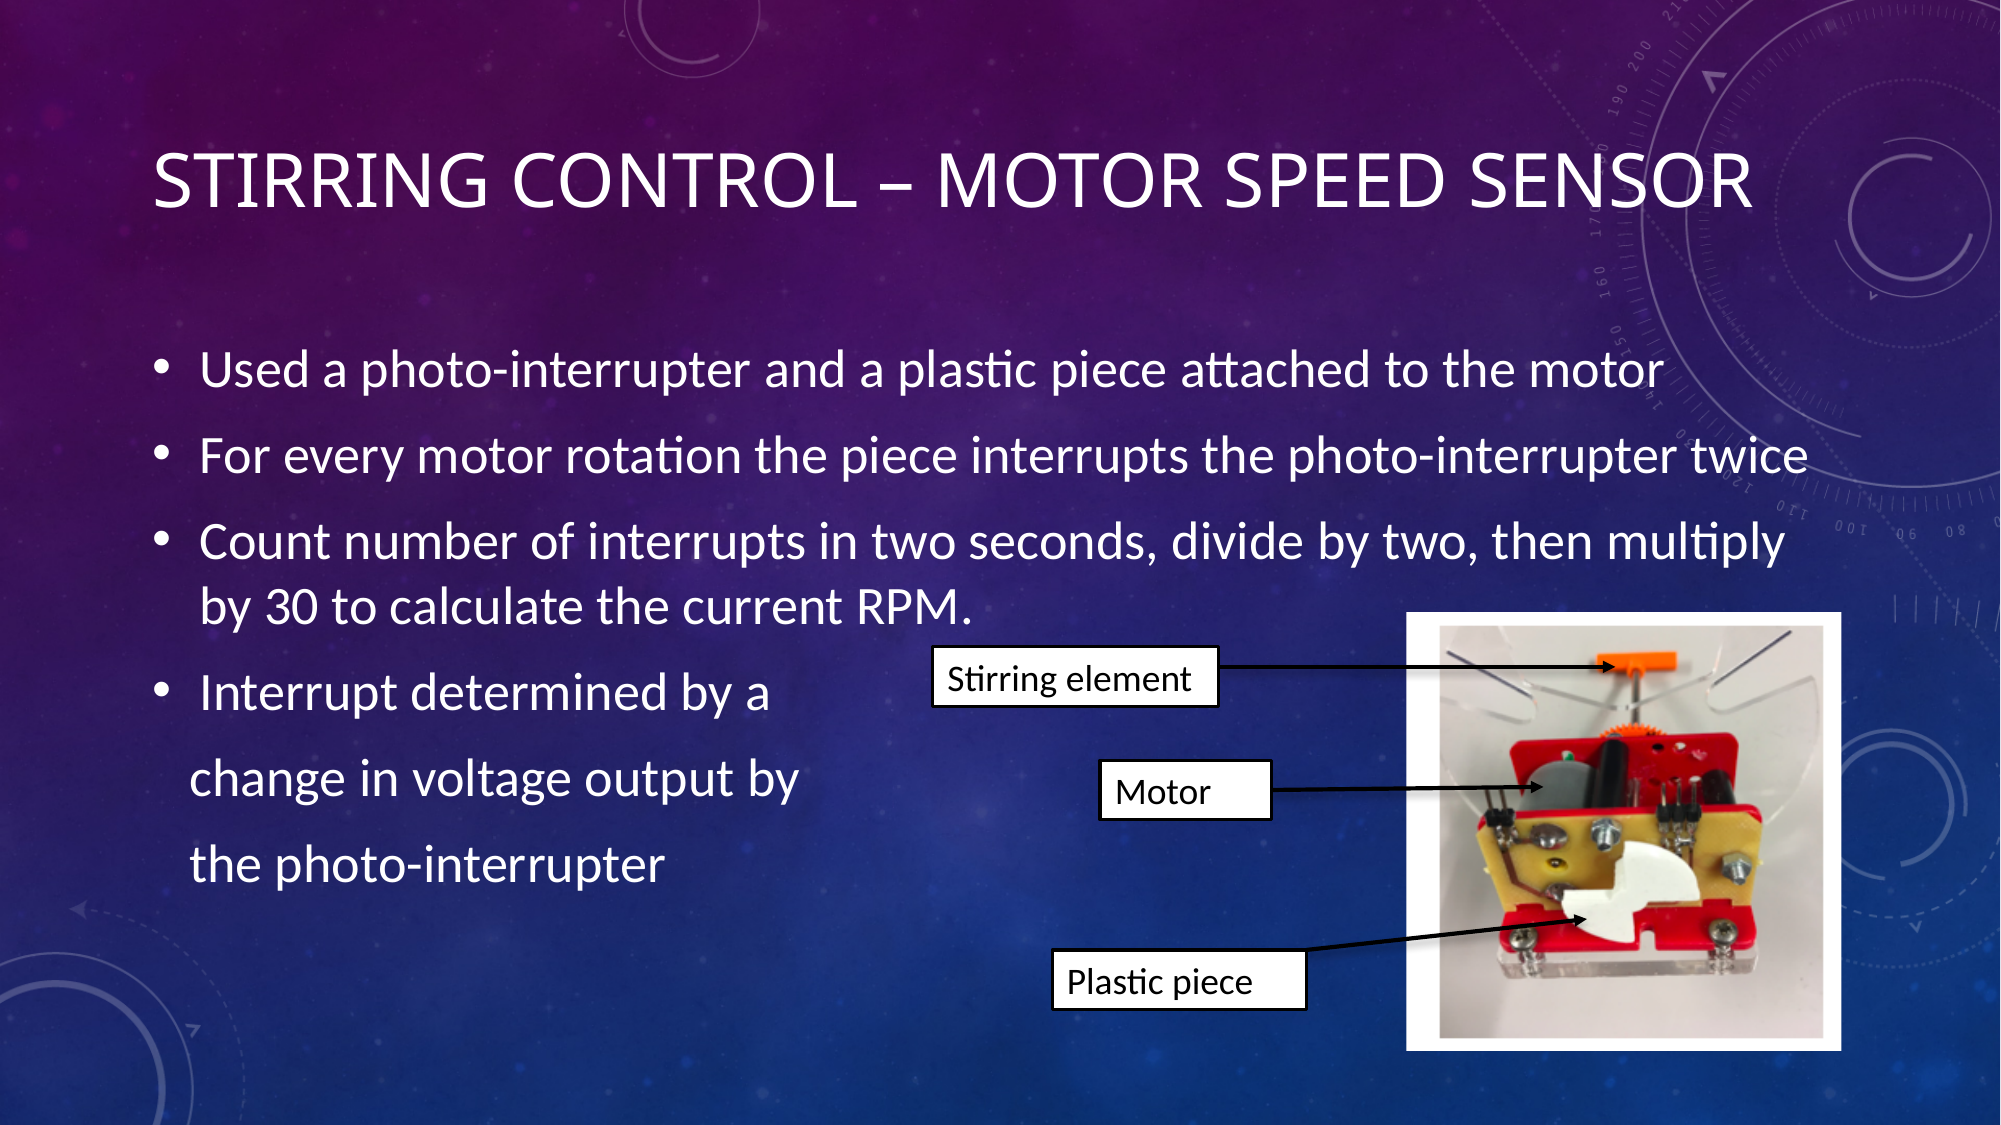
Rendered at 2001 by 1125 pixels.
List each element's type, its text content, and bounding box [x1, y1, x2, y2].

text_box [1271, 786, 1544, 791]
list Used a photo-interrupter and a plastic piece attached to the motor For every motor rotation the piece interrupts the photo-interrupter twice Count number of interrupts in two seconds, divide by two, then multiply by 30 to calculate the current RPM. Interrupt determined by a change in voltage output by the photo-interrupter [137, 256, 1863, 970]
text_box Motor [1098, 759, 1273, 821]
text_box Stirring element [931, 645, 1220, 708]
title Stirring Control – motor speed sensor [137, 68, 1863, 256]
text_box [1306, 918, 1588, 951]
text_box Plastic piece [1051, 948, 1308, 1011]
picture [0, 0, 2001, 1125]
